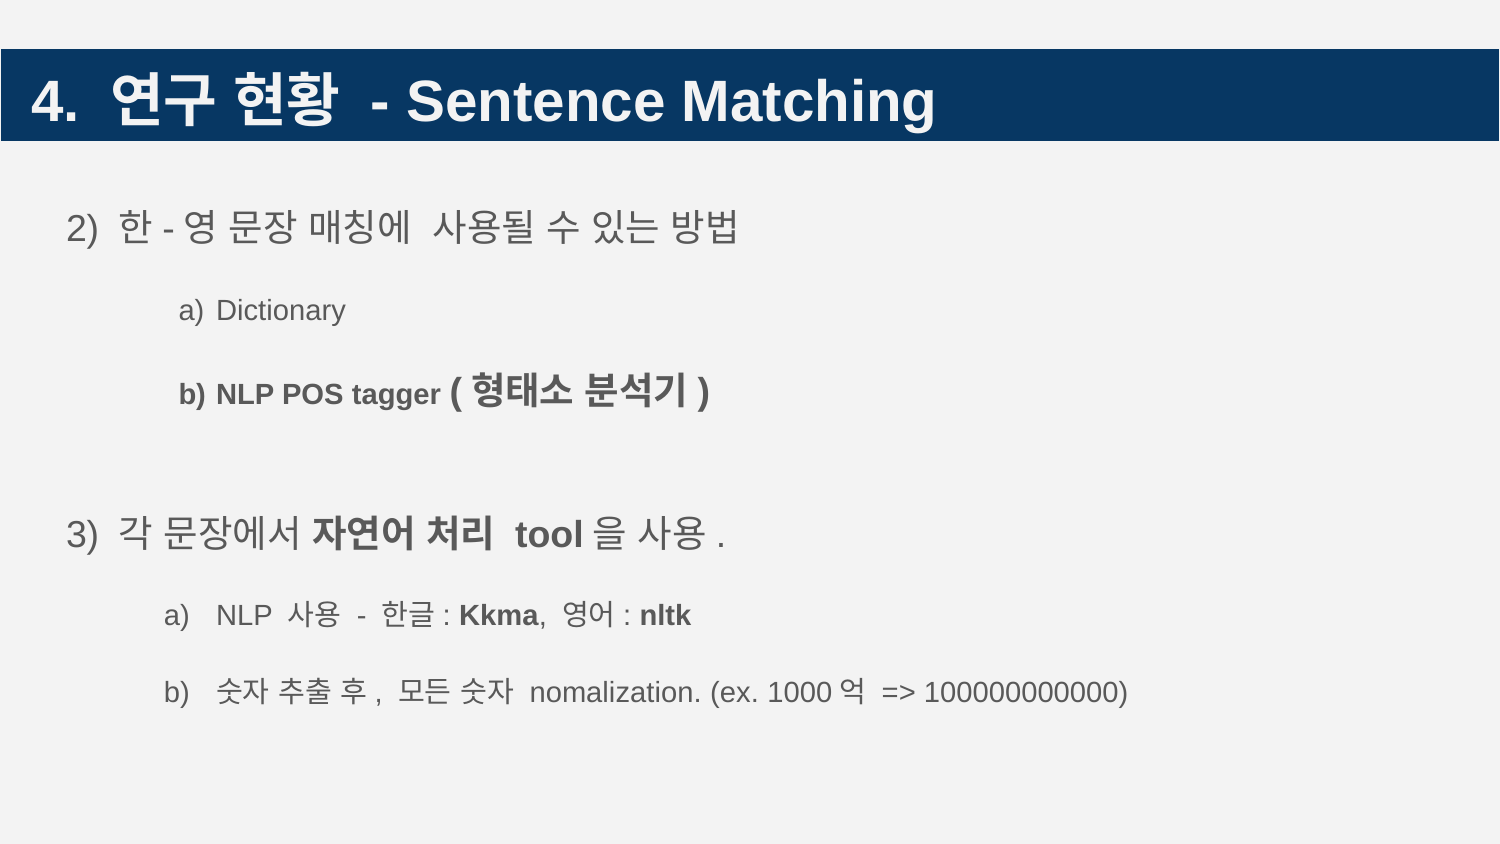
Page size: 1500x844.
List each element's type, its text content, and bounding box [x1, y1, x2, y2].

title 4. 연구 현황 - Sentence Matching [0, 47, 1500, 143]
list 2) 한-영 문장 매칭에 사용될 수 있는 방법 Dictionary NLP POS tagger (형태소 분석기) 3) 각 문장에서 자연어 처리 tool을 사용. NLP 사용 - 한글: Kkma, 영어: nltk 숫자 추출 후, 모든 숫자 nomalization. (ex. 1000억 => 100000000000) [51, 189, 1449, 750]
